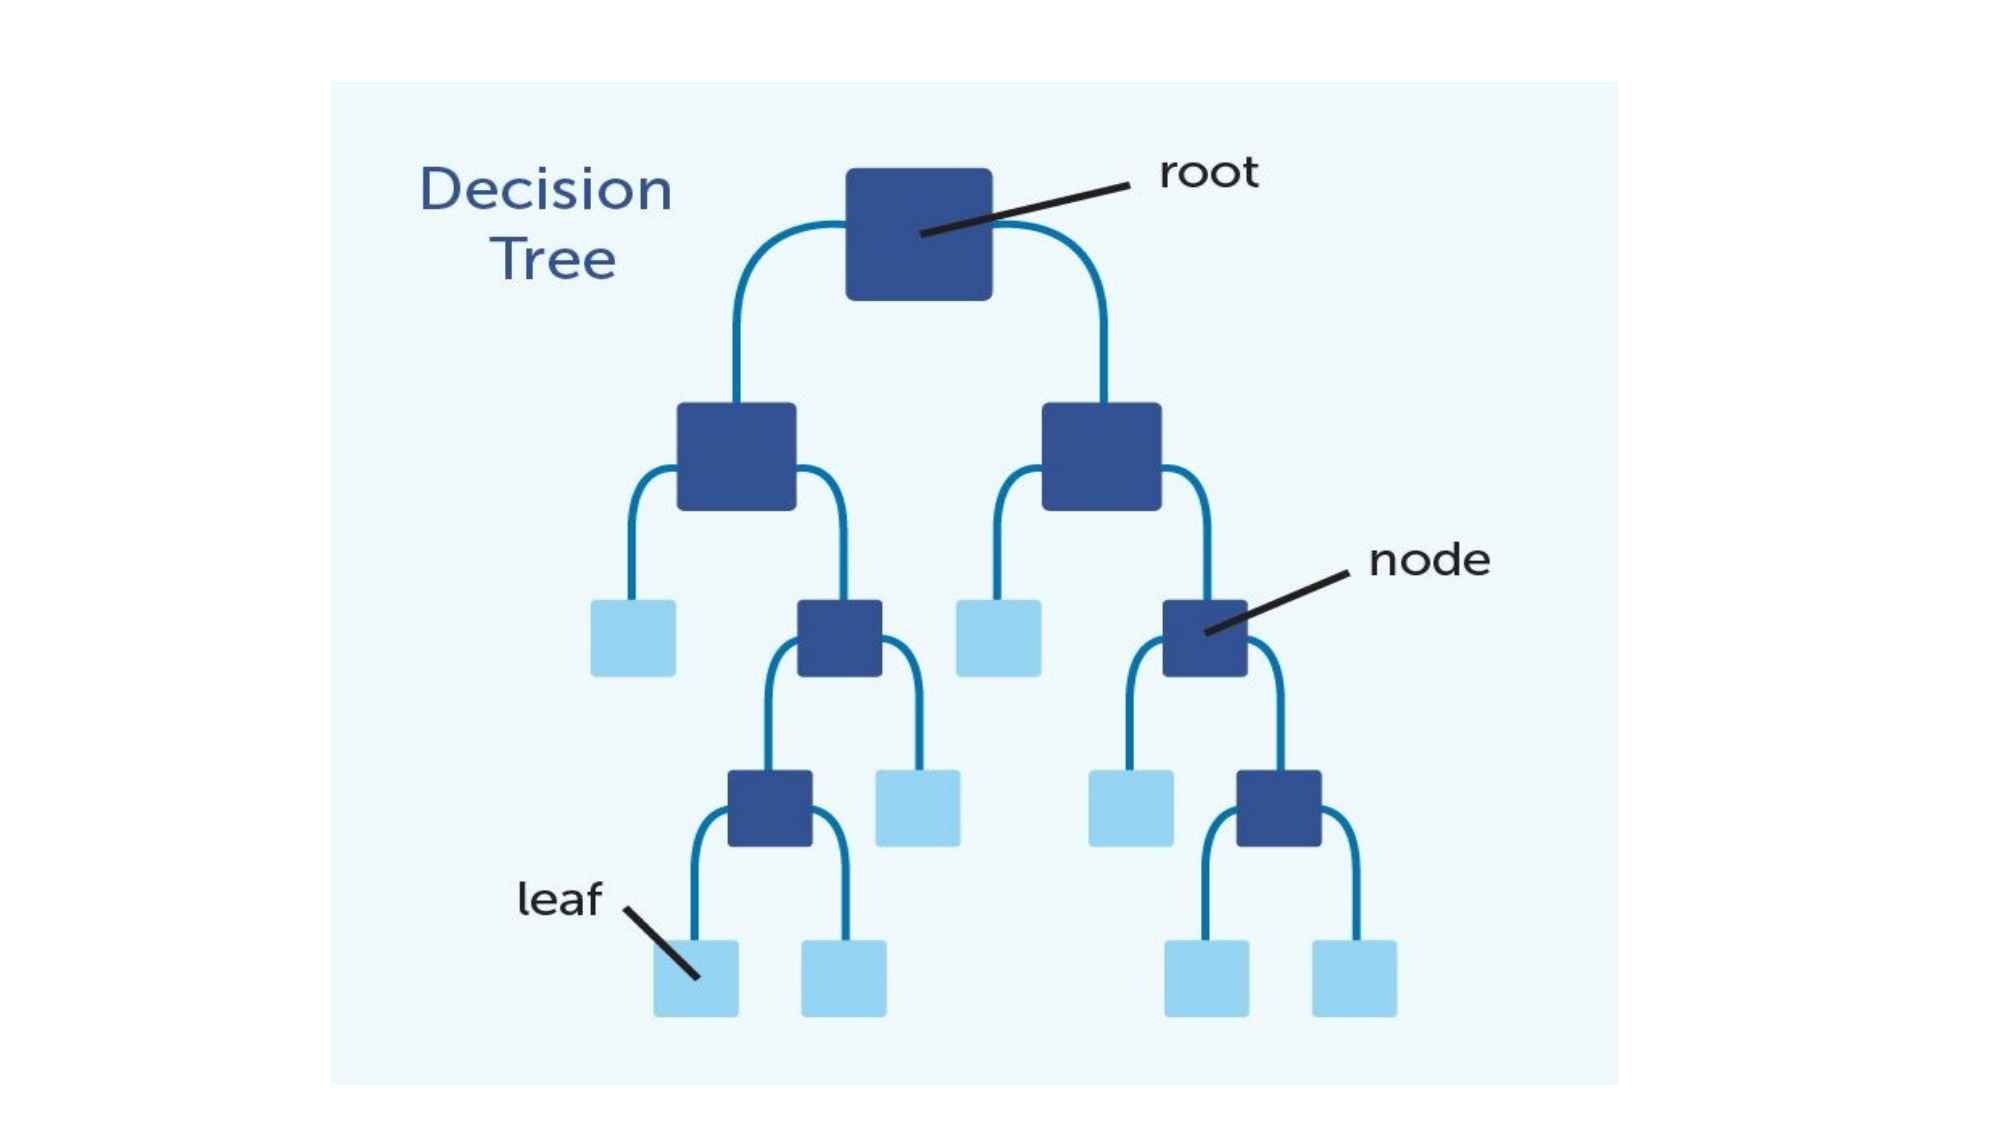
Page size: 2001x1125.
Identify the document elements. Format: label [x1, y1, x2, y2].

text_box [330, 81, 1619, 1086]
